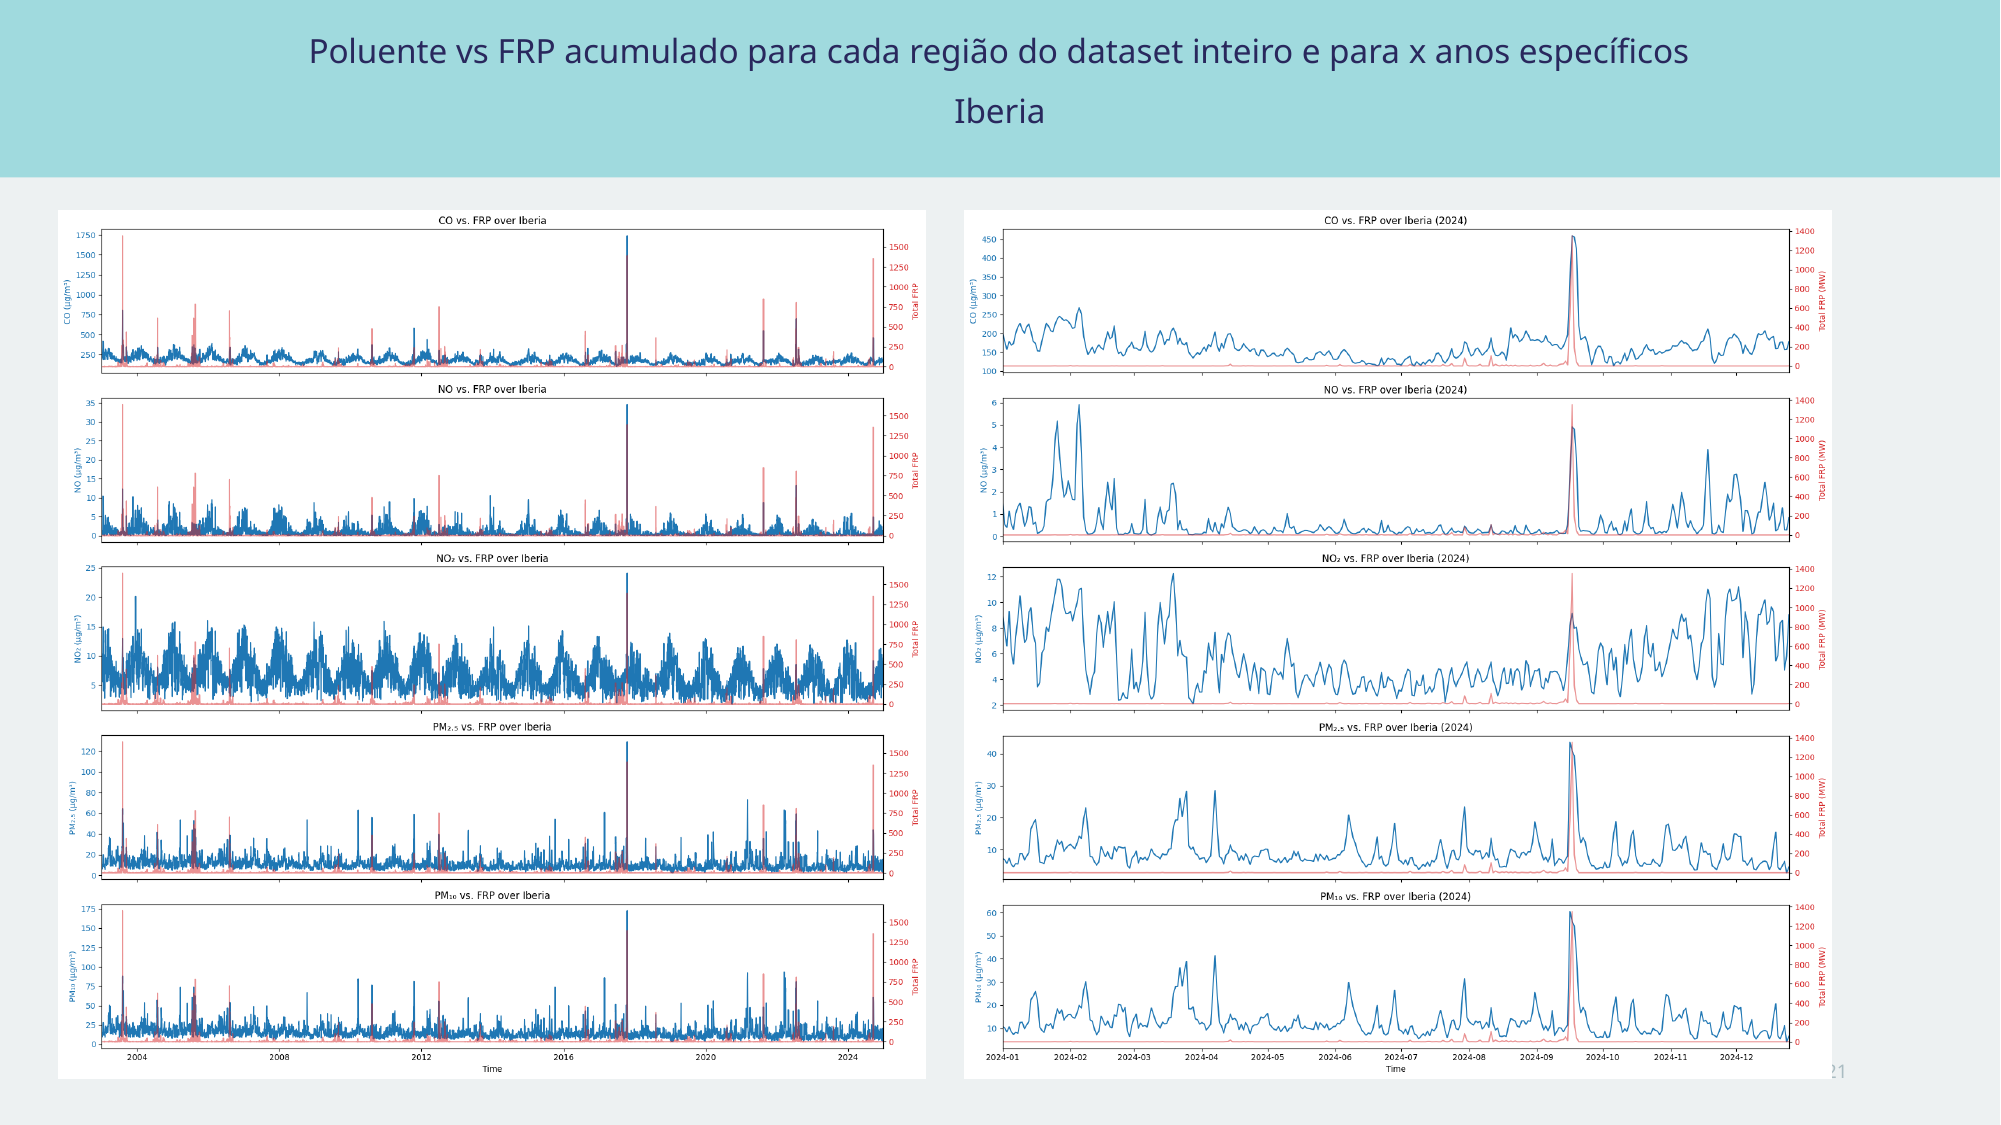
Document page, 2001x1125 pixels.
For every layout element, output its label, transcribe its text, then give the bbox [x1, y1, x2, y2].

list Poluente vs FRP acumulado para cada região do dataset inteiro e para x anos específicos Iberia [0, 22, 2000, 154]
picture [964, 210, 1832, 1079]
picture [58, 210, 926, 1079]
slide_number 21 [1412, 1042, 1863, 1103]
